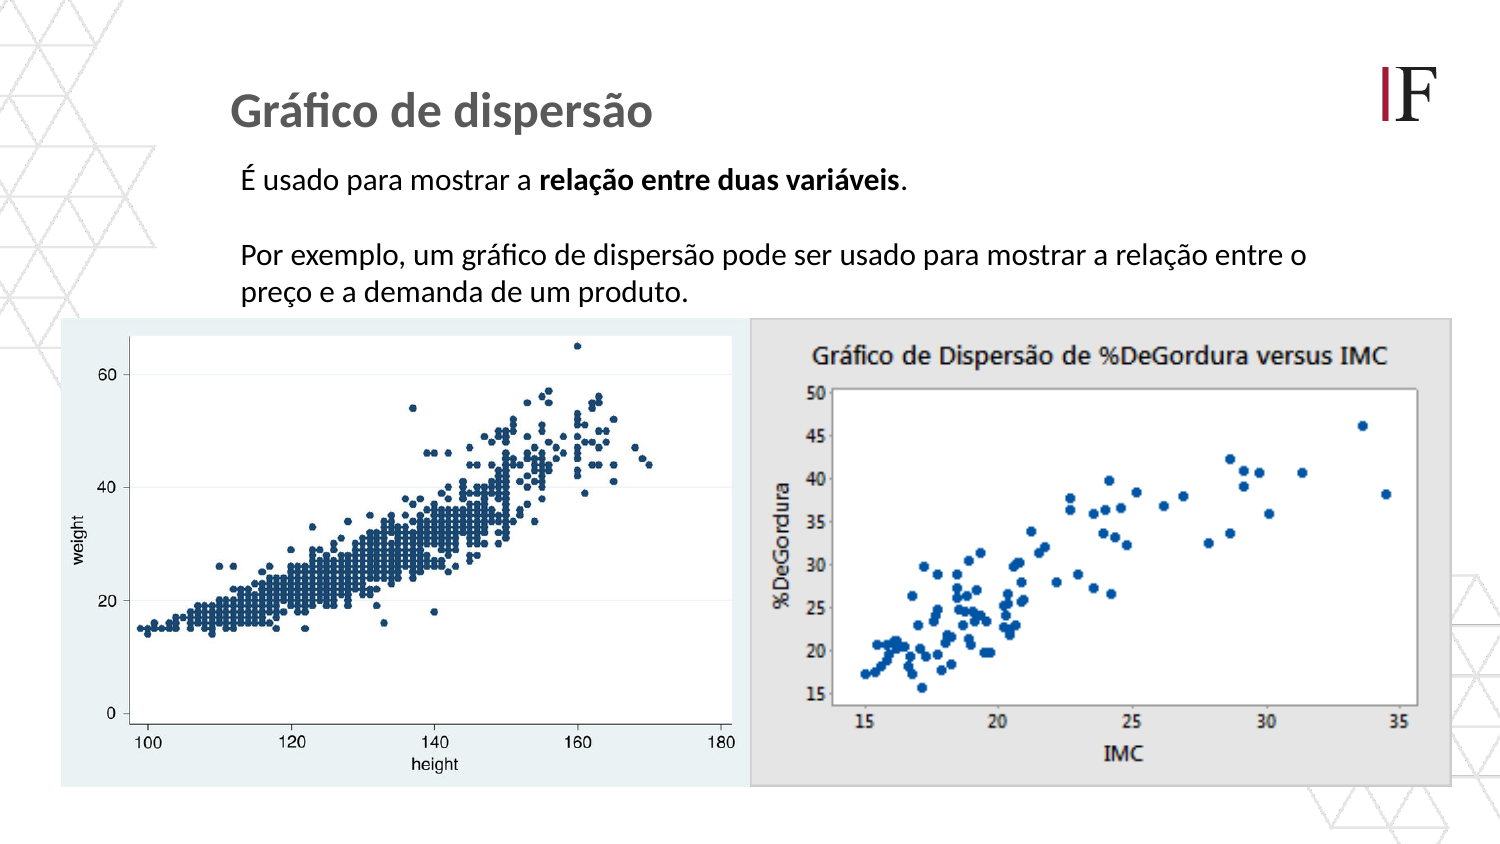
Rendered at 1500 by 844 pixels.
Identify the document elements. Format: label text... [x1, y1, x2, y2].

text_box Gráfico de dispersão [219, 72, 1158, 144]
text_box É usado para mostrar a relação entre duas variáveis. Por exemplo, um gráfico de dispersão pode ser usado para mostrar a relação entre o preço e a demanda de um produto. [225, 144, 1356, 317]
picture [0, 0, 1500, 844]
